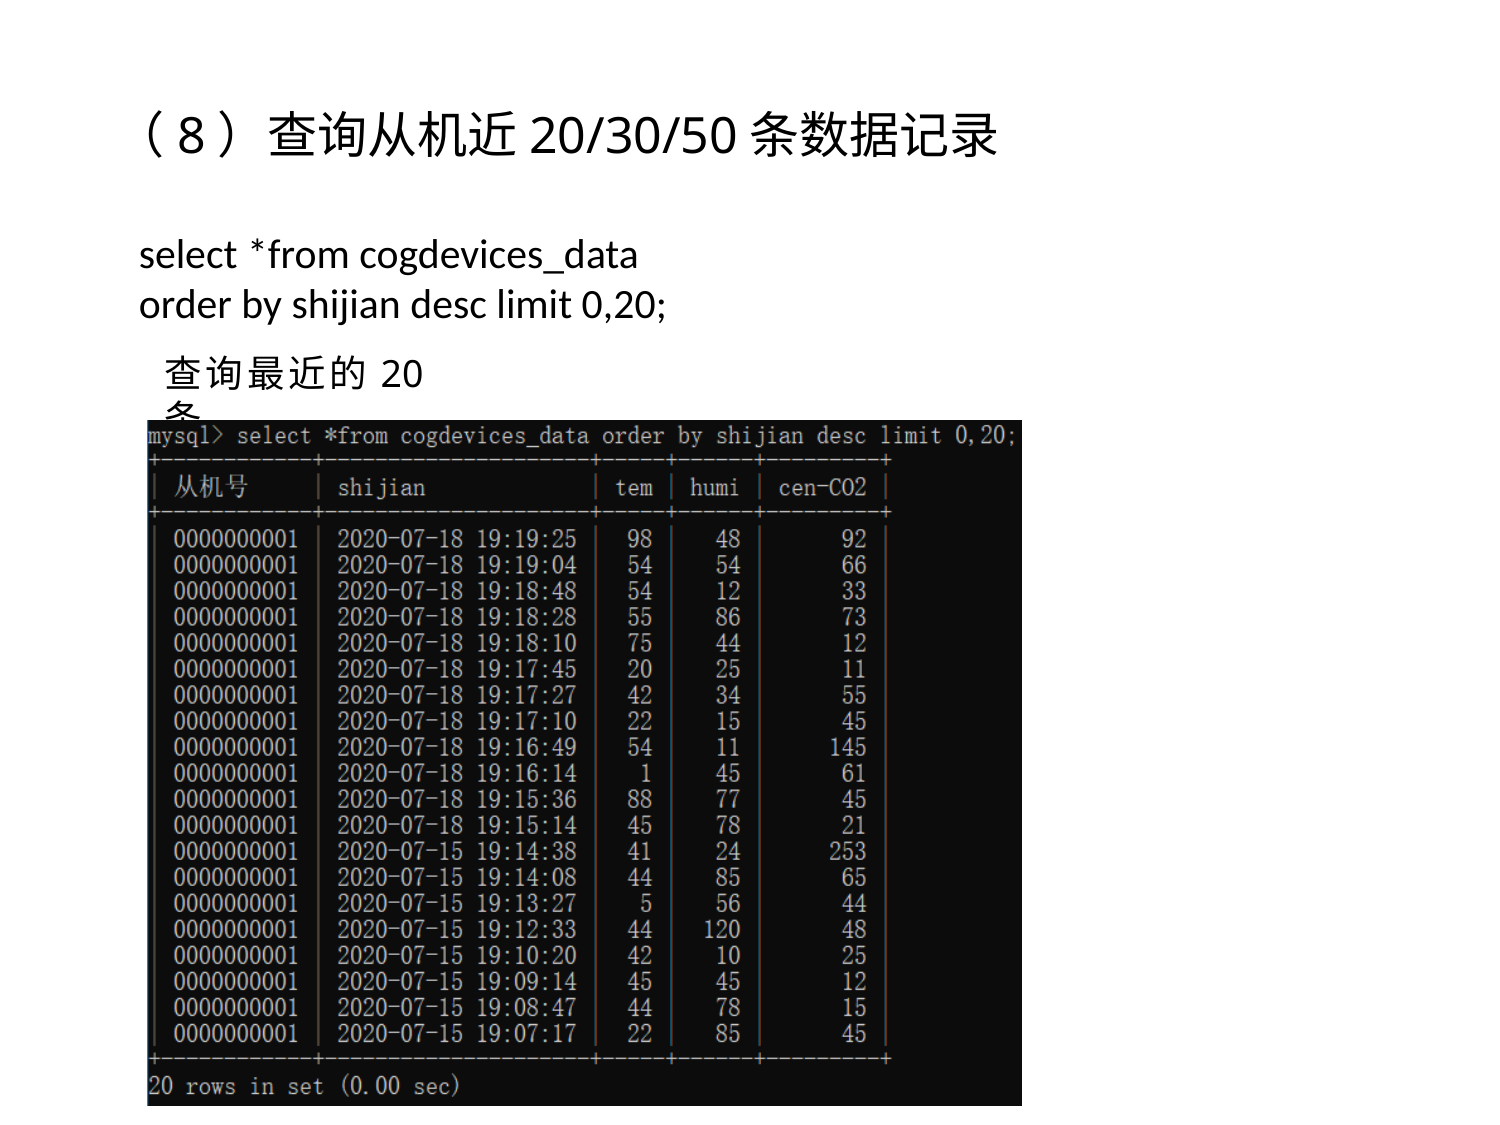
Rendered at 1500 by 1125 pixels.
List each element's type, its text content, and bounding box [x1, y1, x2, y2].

text_box select *from cogdevices_data order by shijian desc limit 0,20; [123, 219, 975, 335]
picture [147, 420, 1022, 1107]
text_box 查询最近的20条 [149, 342, 448, 403]
text_box （8）查询从机近20/30/50条数据记录 [100, 66, 1117, 172]
